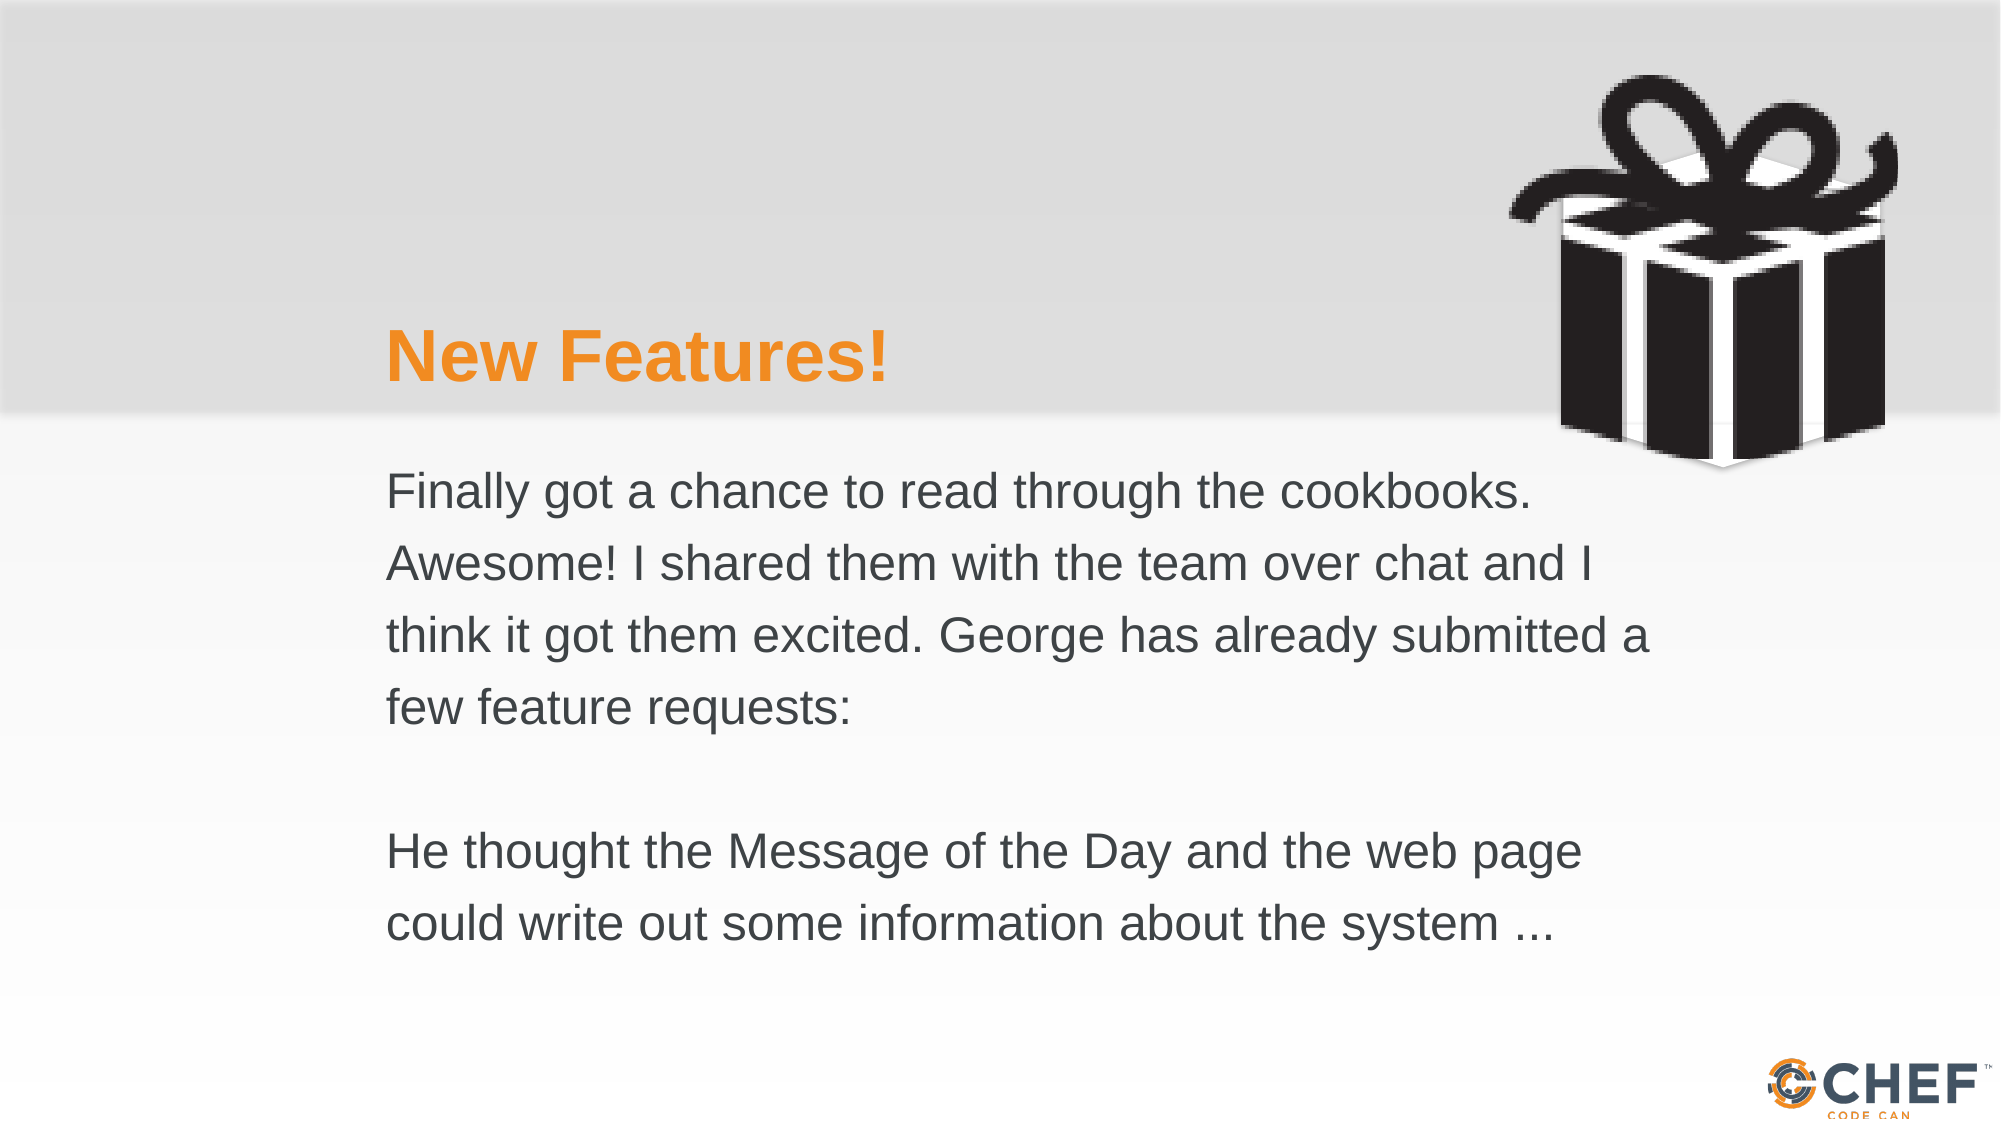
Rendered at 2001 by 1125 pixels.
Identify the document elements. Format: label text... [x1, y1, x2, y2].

title New Features! [370, 307, 1721, 412]
subtitle Finally got a chance to read through the cookbooks. Awesome! I shared them with the team over chat and I think it got them excited. George has already submitted a few feature requests: He thought the Message of the Day and the web page could write out some information about the system ... [370, 431, 1721, 1033]
